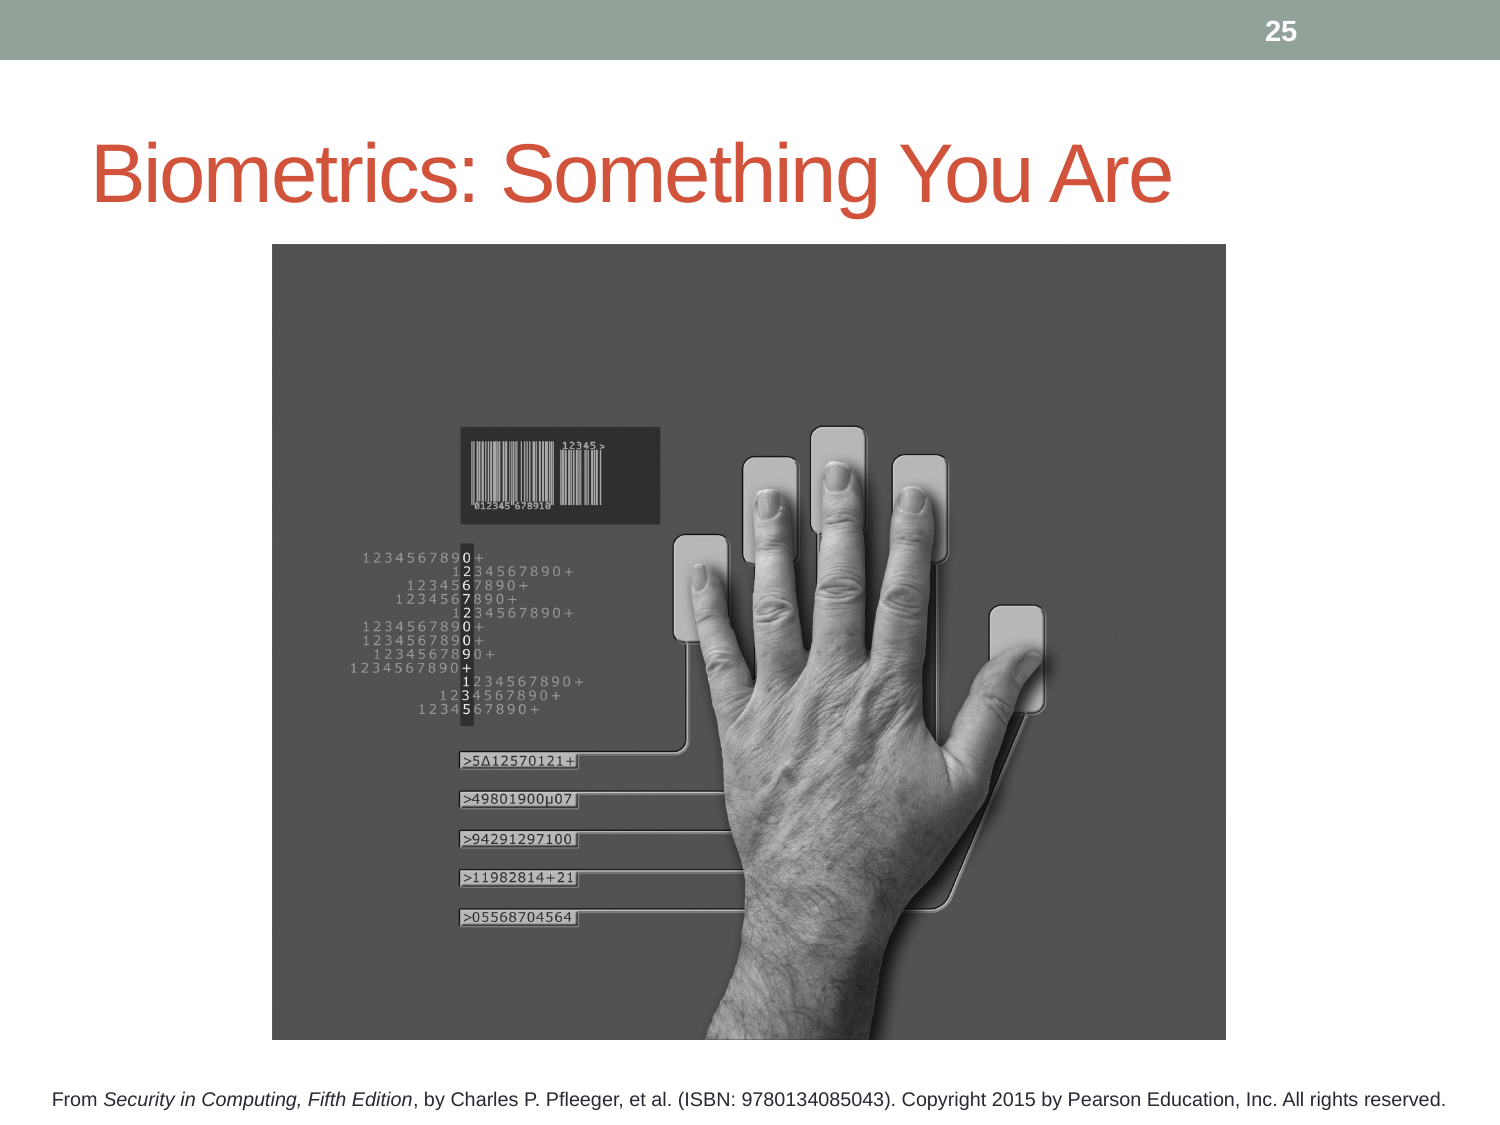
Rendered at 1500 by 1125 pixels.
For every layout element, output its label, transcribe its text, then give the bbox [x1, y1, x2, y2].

slide_number 25 [1250, 3, 1425, 57]
picture [272, 244, 1226, 1041]
title Biometrics: Something You Are [75, 87, 1425, 250]
footer From Security in Computing, Fifth Edition, by Charles P. Pfleeger, et al. (ISBN: 9780134085043). Copyright 2015 by Pearson Education, Inc. All rights reserved. [0, 1071, 1500, 1125]
